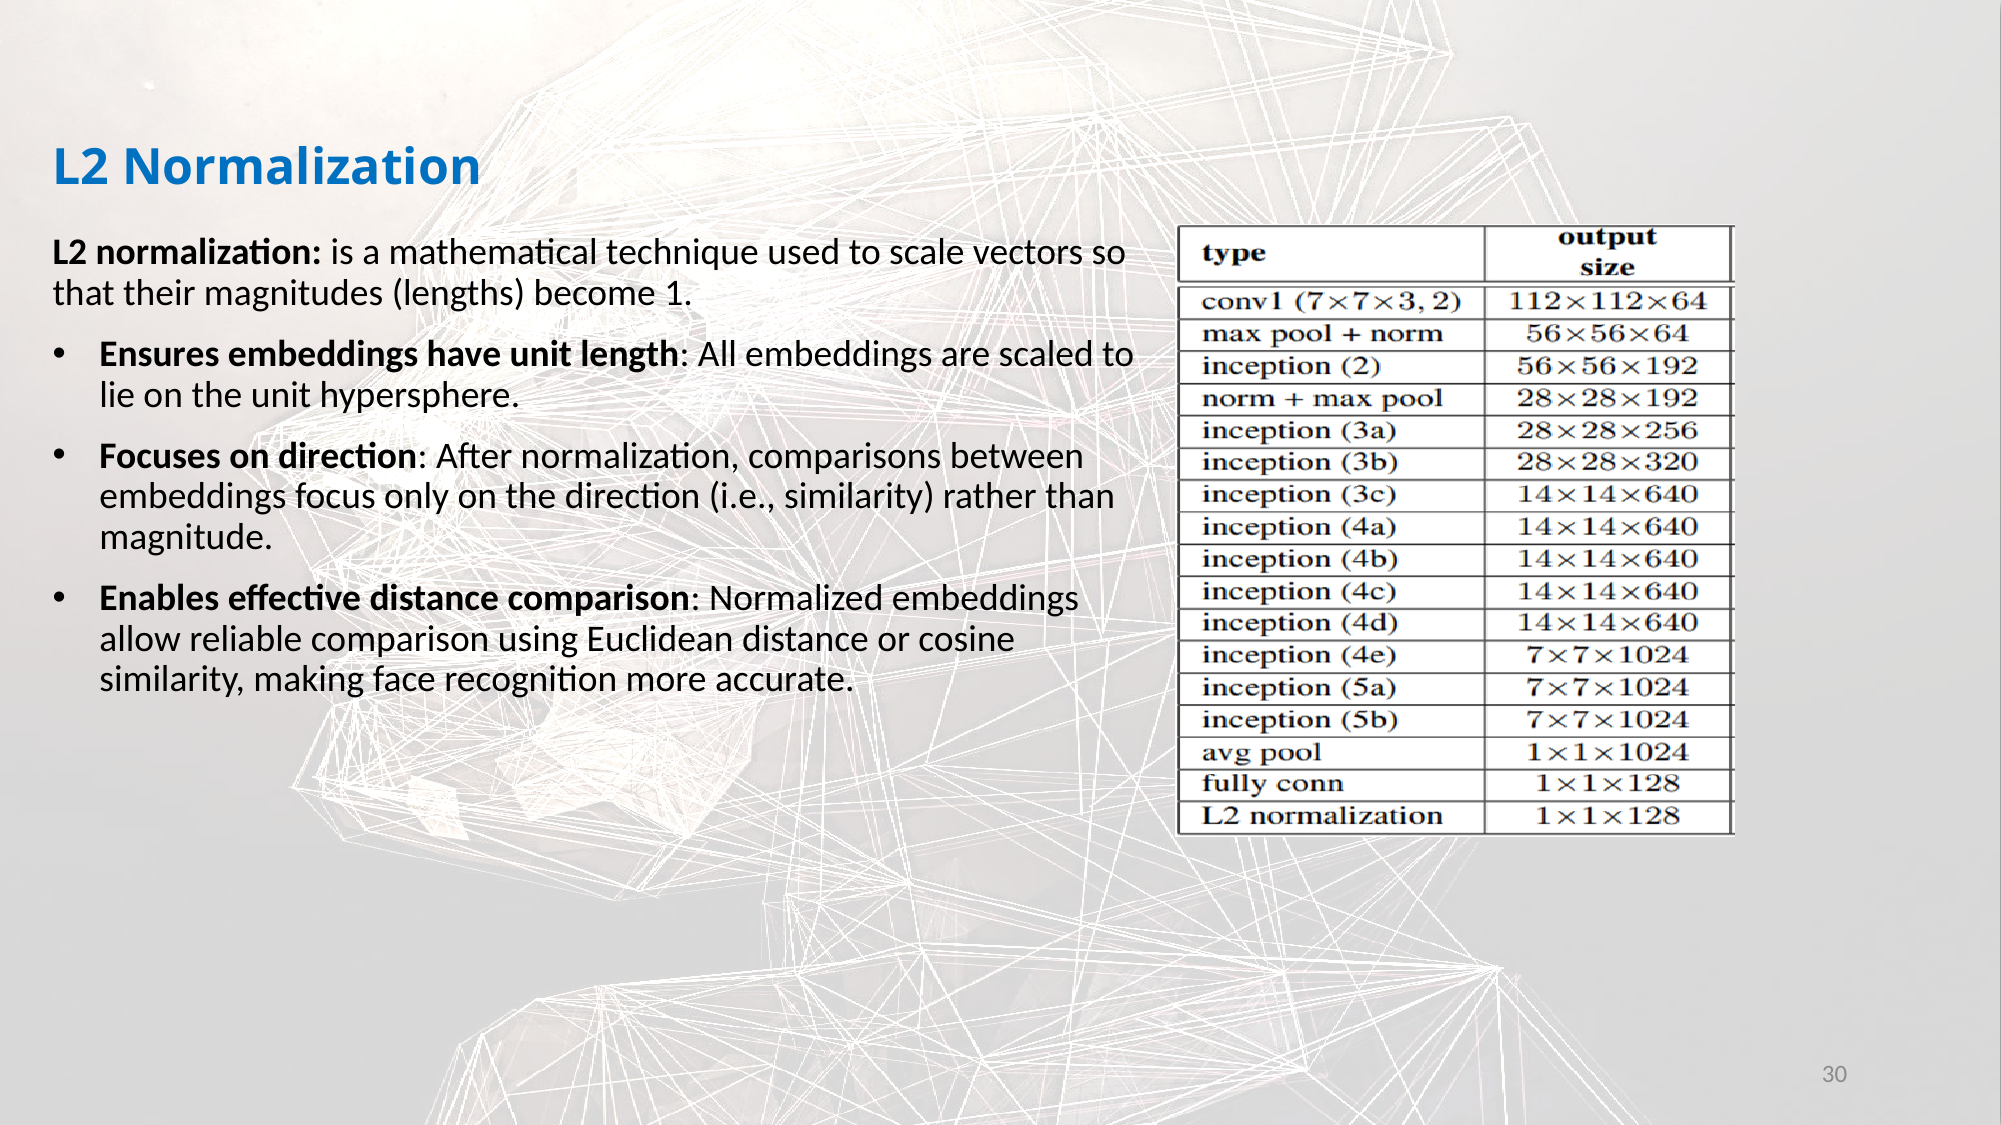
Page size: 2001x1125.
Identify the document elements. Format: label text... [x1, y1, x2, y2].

list L2 normalization: is a mathematical technique used to scale vectors so that their magnitudes (lengths) become 1. Ensures embeddings have unit length: All embeddings are scaled to lie on the unit hypersphere. Focuses on direction: After normalization, comparisons between embeddings focus only on the direction (i.e., similarity) rather than magnitude. Enables effective distance comparison: Normalized embeddings allow reliable comparison using Euclidean distance or cosine similarity, making face recognition more accurate. [37, 224, 1175, 975]
picture [1174, 224, 1736, 837]
title L2 Normalization [37, 62, 813, 224]
slide_number 30 [1412, 1042, 1863, 1103]
